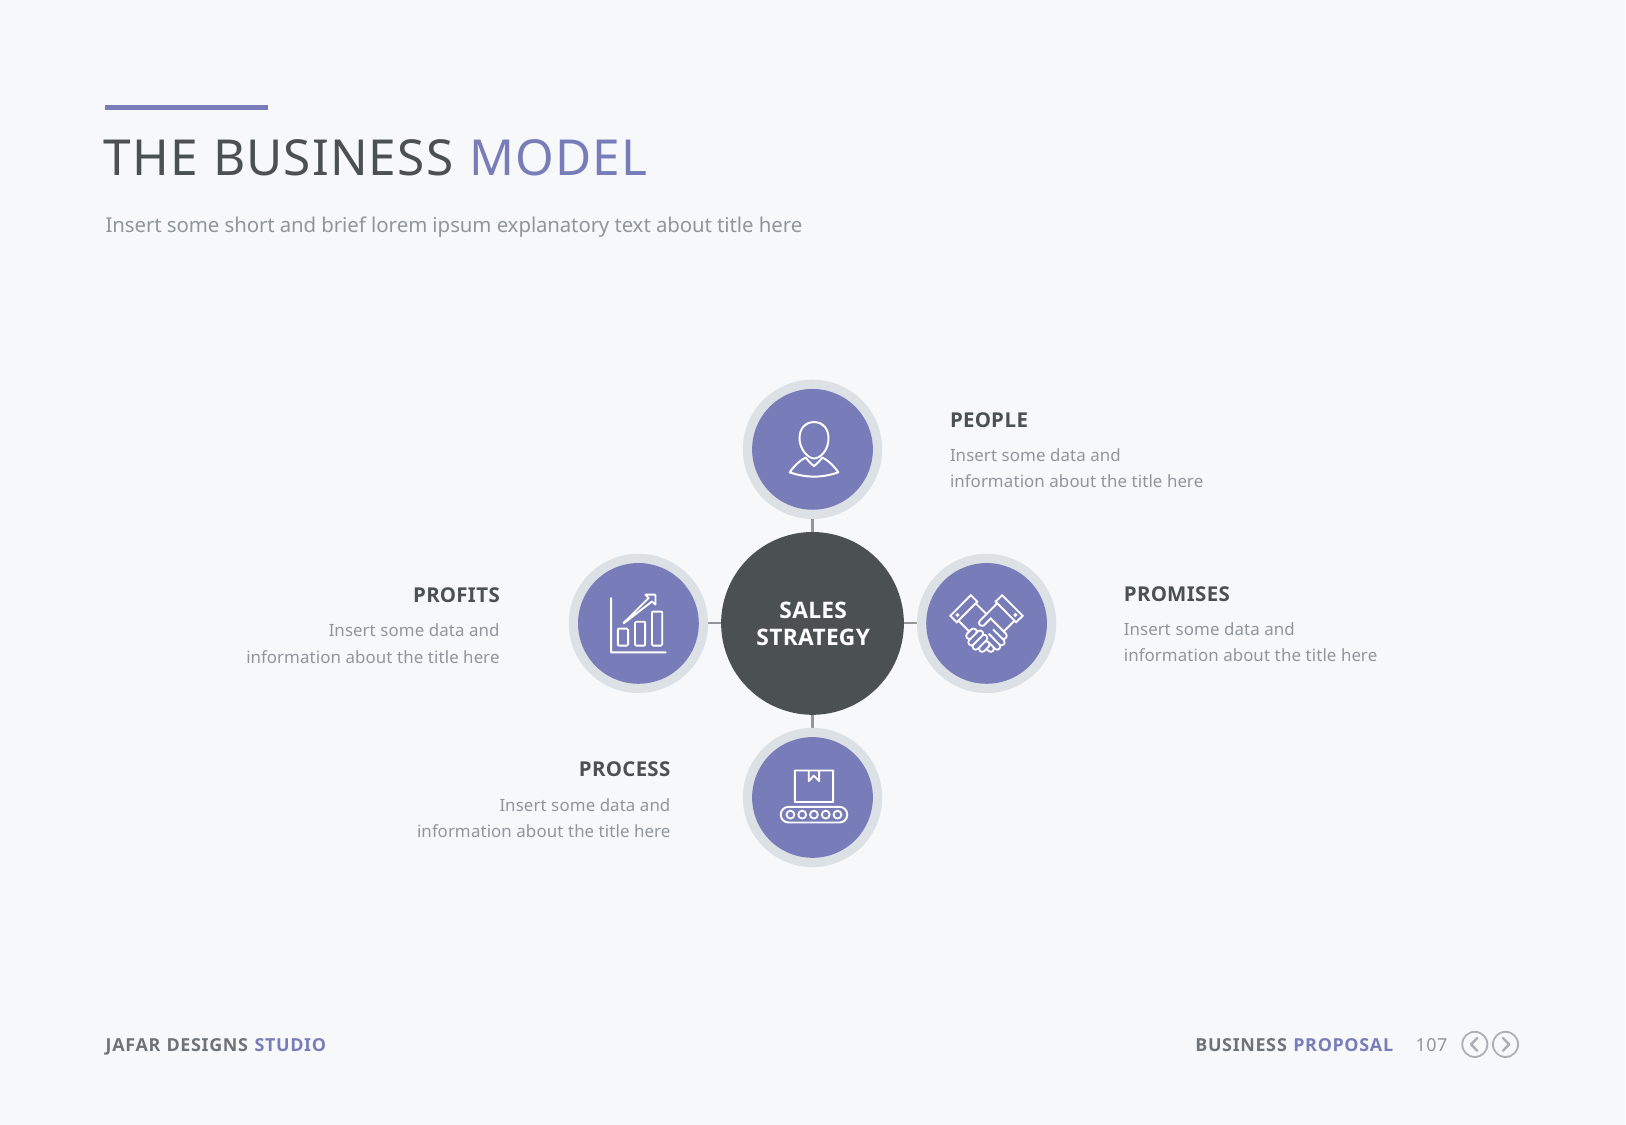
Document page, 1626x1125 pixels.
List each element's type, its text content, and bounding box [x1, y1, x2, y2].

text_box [949, 406, 1215, 492]
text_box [234, 582, 500, 668]
text_box Sales strategy [732, 596, 894, 651]
text_box [720, 531, 905, 716]
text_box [742, 379, 883, 519]
list Insert some short and brief lorem ipsum explanatory text about title here [105, 209, 1519, 241]
list The business model [103, 125, 1518, 188]
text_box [916, 553, 1057, 694]
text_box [742, 727, 883, 868]
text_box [1123, 581, 1389, 666]
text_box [405, 756, 671, 842]
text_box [568, 553, 709, 694]
